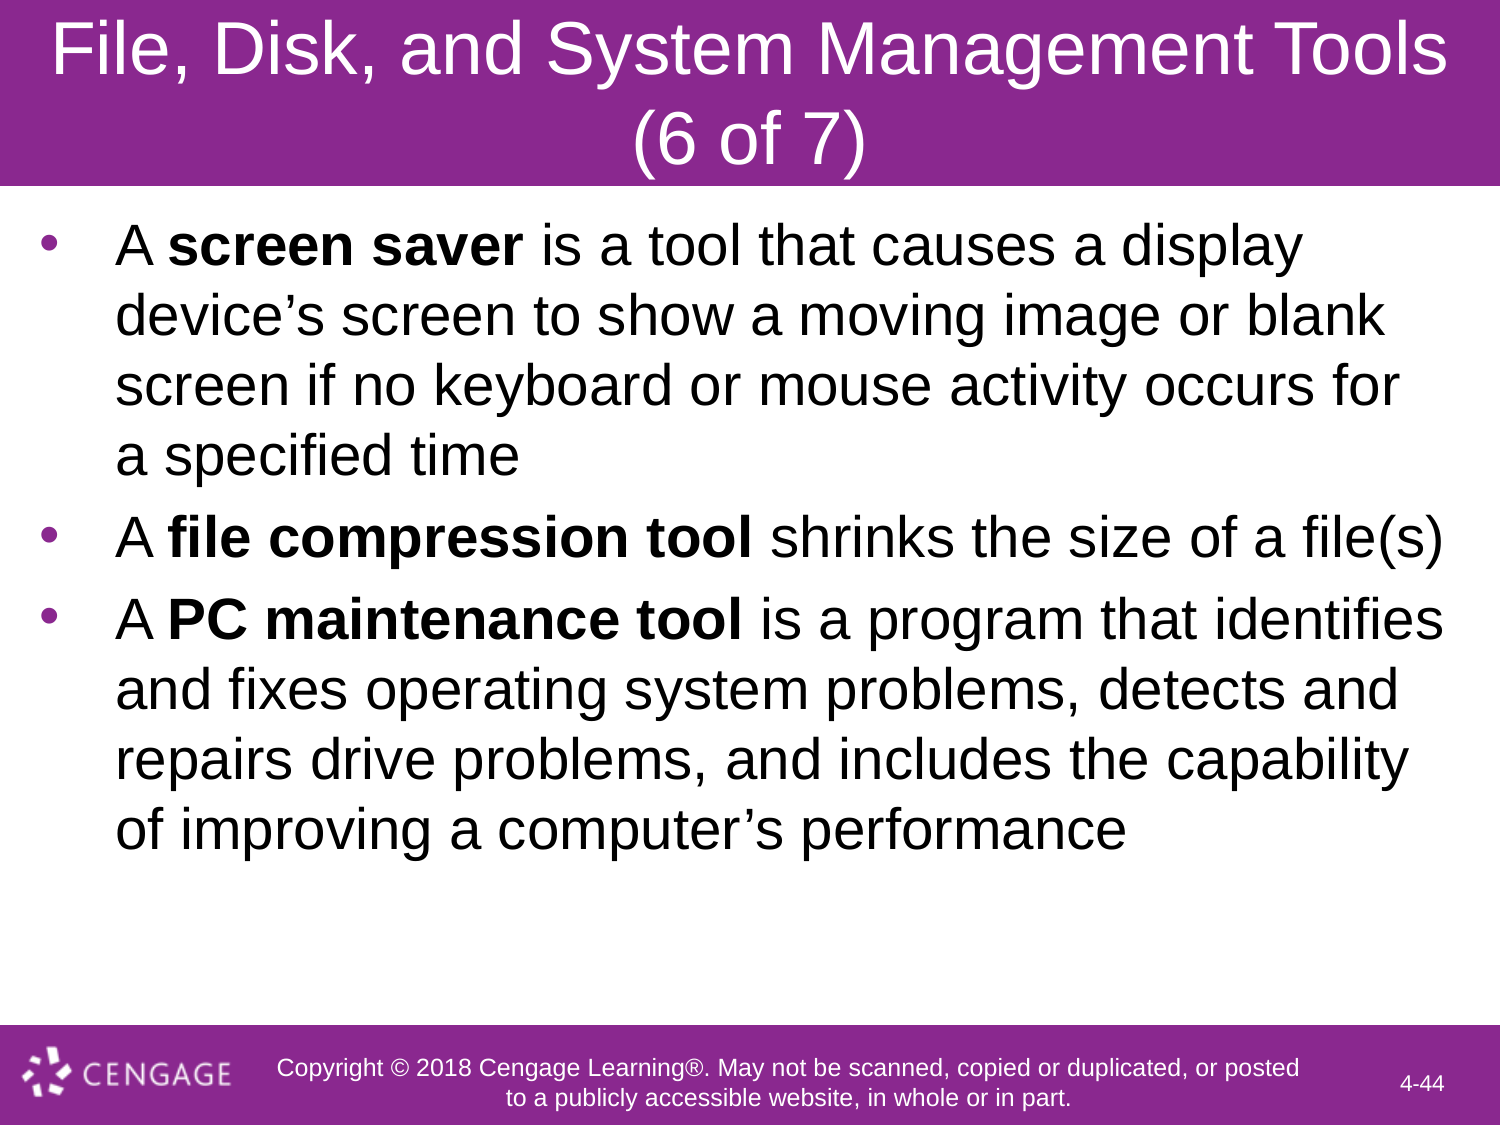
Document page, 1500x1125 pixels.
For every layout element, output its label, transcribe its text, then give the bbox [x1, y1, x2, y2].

picture [12, 1037, 236, 1105]
title File, Disk, and System Management Tools (6 of 7) [7, 4, 1493, 175]
list A screen saver is a tool that causes a display device’s screen to show a moving image or blank screen if no keyboard or mouse activity occurs for a specified time A file compression tool shrinks the size of a file(s) A PC maintenance tool is a program that identifies and fixes operating system problems, detects and repairs drive problems, and includes the capability of improving a computer’s performance [24, 200, 1463, 1013]
